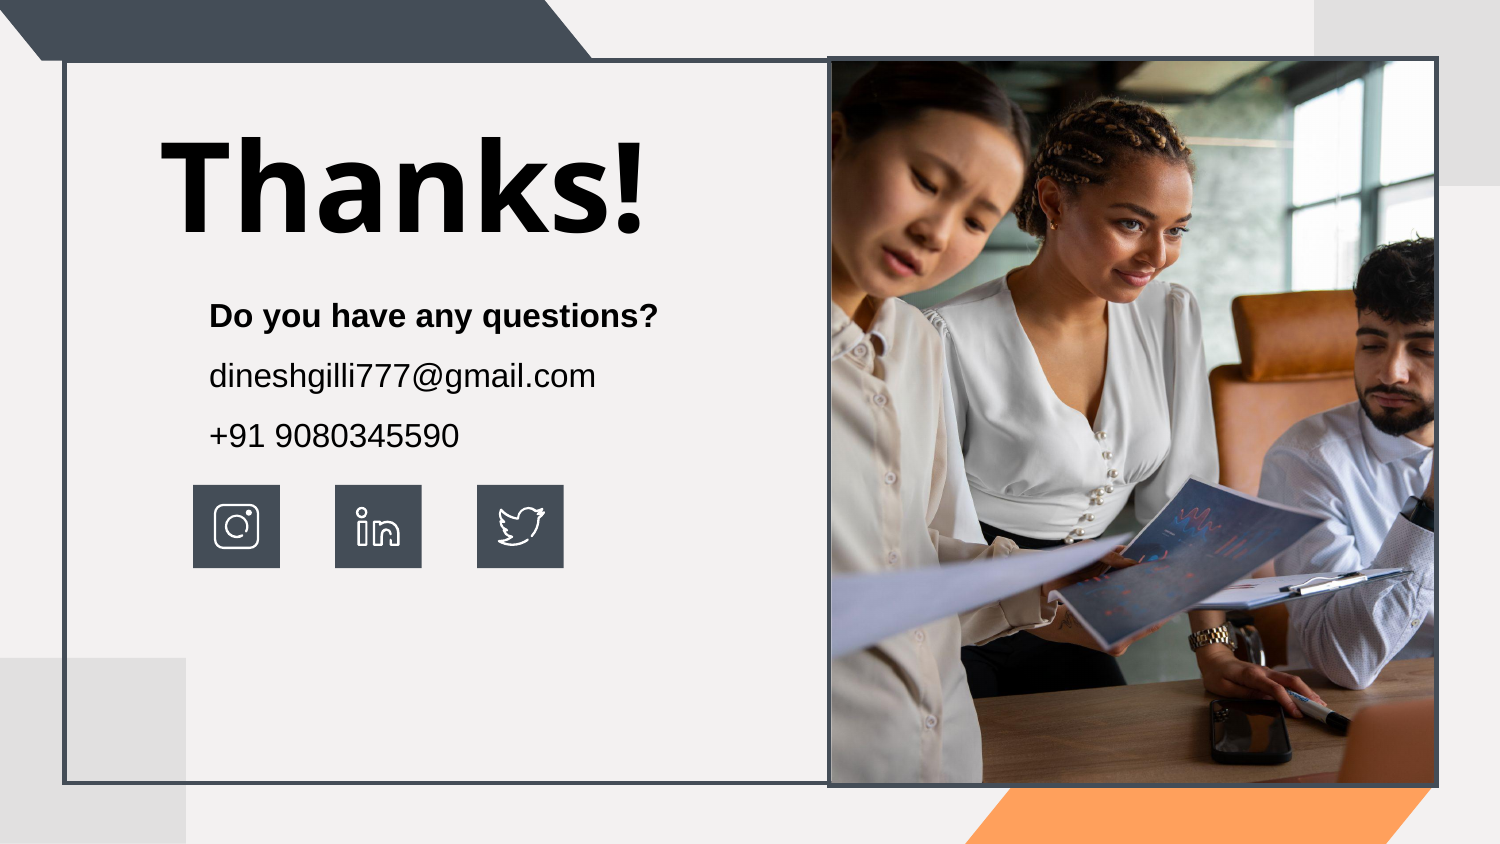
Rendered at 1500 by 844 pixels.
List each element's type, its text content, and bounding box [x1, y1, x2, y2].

picture [830, 60, 1435, 784]
text_box [193, 484, 280, 569]
text_box Do you have any questions? dineshgilli777@gmail.com +91 9080345590 [194, 266, 675, 496]
text_box [335, 484, 422, 569]
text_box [213, 503, 260, 550]
text_box Thanks! [145, 99, 663, 265]
text_box [477, 484, 564, 569]
text_box [497, 506, 545, 546]
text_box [355, 506, 400, 547]
